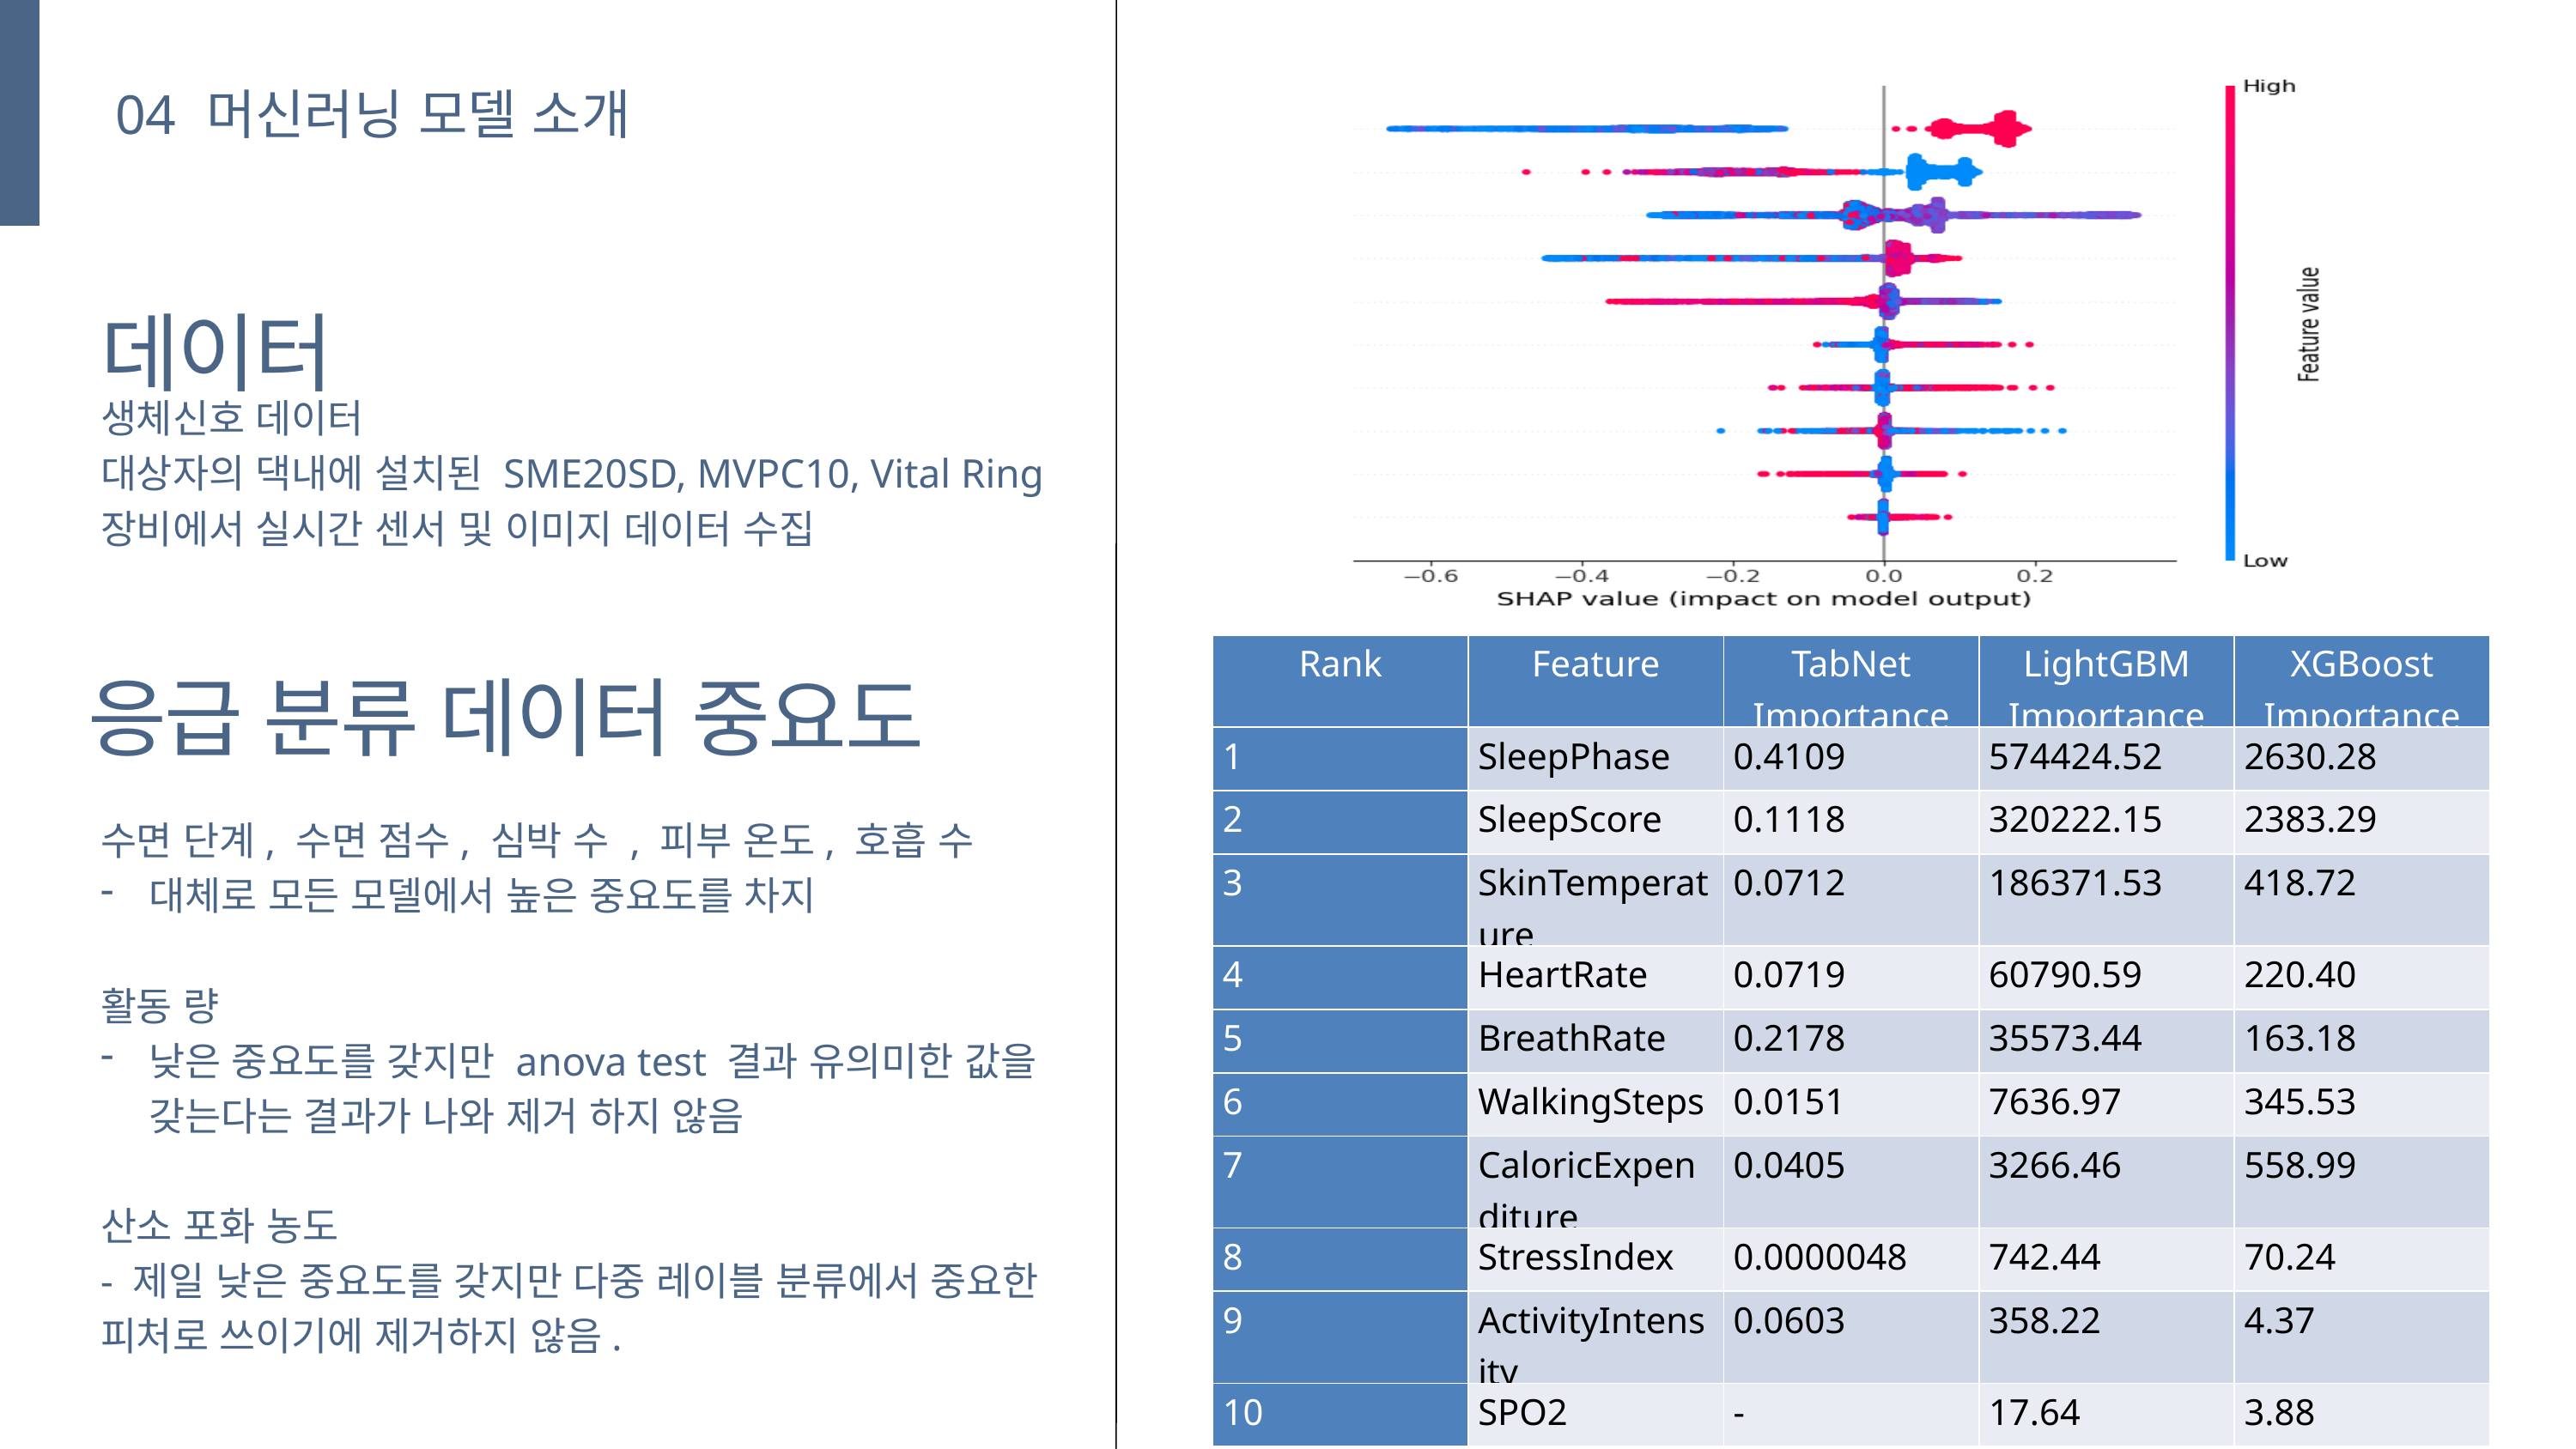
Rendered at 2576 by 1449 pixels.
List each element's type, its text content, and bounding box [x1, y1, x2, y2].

table_header Rank [1213, 636, 1467, 726]
table_cell 3.88 [2235, 1384, 2489, 1446]
table_cell 3266.46 [1980, 1137, 2233, 1228]
table_cell SleepScore [1469, 791, 1723, 853]
table_cell 0.0712 [1724, 855, 1978, 945]
table_cell StressIndex [1469, 1228, 1723, 1290]
table_cell 2383.29 [2235, 791, 2489, 853]
table_cell 5️ [1213, 1010, 1467, 1072]
table_cell 9️ [1213, 1292, 1467, 1383]
table_cell CaloricExpenditure [1469, 1137, 1723, 1228]
table_header XGBoost Importance [2235, 636, 2489, 726]
table_cell WalkingSteps [1469, 1074, 1723, 1136]
text_box 데이터 [100, 166, 487, 385]
table_header Feature [1469, 636, 1723, 726]
text_box 응급 분류 데이터 중요도 [88, 530, 957, 767]
table_cell 0.2178 [1724, 1010, 1978, 1072]
table_cell 60790.59 [1980, 947, 2233, 1009]
table_cell 6️ [1213, 1074, 1467, 1136]
table_cell 70.24 [2235, 1228, 2489, 1290]
table_cell 1️ [1213, 728, 1467, 790]
table_cell 163.18 [2235, 1010, 2489, 1072]
table_cell 4.37 [2235, 1292, 2489, 1383]
table_header TabNet Importance [1724, 636, 1978, 726]
table_cell 0.4109 [1724, 728, 1978, 790]
table_cell 742.44 [1980, 1228, 2233, 1290]
table_cell SkinTemperature [1469, 855, 1723, 945]
table_cell 418.72 [2235, 855, 2489, 945]
table_cell 4️ [1213, 947, 1467, 1009]
table_cell HeartRate [1469, 947, 1723, 1009]
table_cell 0.0000048 [1724, 1228, 1978, 1290]
table_header LightGBM Importance [1980, 636, 2233, 726]
text_box 머신러닝 모델 소개 [205, 70, 907, 145]
table_cell BreathRate [1469, 1010, 1723, 1072]
table_cell SleepPhase [1469, 728, 1723, 790]
table_cell 3️ [1213, 855, 1467, 945]
table_cell 358.22 [1980, 1292, 2233, 1383]
picture [1333, 69, 2342, 617]
table_cell 0.0405 [1724, 1137, 1978, 1228]
table_cell 345.53 [2235, 1074, 2489, 1136]
table_cell 186371.53 [1980, 855, 2233, 945]
table_cell 2630.28 [2235, 728, 2489, 790]
table_cell 0.0603 [1724, 1292, 1978, 1383]
text_box 04 [115, 70, 205, 145]
table_cell 7636.97 [1980, 1074, 2233, 1136]
table_cell 558.99 [2235, 1137, 2489, 1228]
table_cell SPO2 [1469, 1384, 1723, 1446]
table_cell 10 [1213, 1384, 1467, 1446]
table_cell 220.40 [2235, 947, 2489, 1009]
table_cell ActivityIntensity [1469, 1292, 1723, 1383]
table_cell 0.0719 [1724, 947, 1978, 1009]
text_box 생체신호 데이터 대상자의 댁내에 설치된 SME20SD, MVPC10, Vital Ring 장비에서 실시간 센서 및 이미지 데이터 수집 [100, 385, 1106, 552]
table_cell 0.1118 [1724, 791, 1978, 853]
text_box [0, 0, 39, 226]
table_cell 2️ [1213, 791, 1467, 853]
table_cell 0.0151 [1724, 1074, 1978, 1136]
table_cell 320222.15 [1980, 791, 2233, 853]
table_cell 574424.52 [1980, 728, 2233, 790]
table_cell 8️ [1213, 1228, 1467, 1290]
table_cell - [1724, 1384, 1978, 1446]
text_box 수면 단계, 수면 점수, 심박 수 , 피부 온도, 호흡 수 대체로 모든 모델에서 높은 중요도를 차지 활동 량 낮은 중요도를 갖지만 anova test 결과 유의미한 값을 갖는다는 결과가 나와 제거 하지 않음 산소 포화 농도 - 제일 낮은 중요도를 갖지만 다중 레이블 분류에서 중요한 피처로 쓰이기에 제거하지 않음. [100, 808, 1106, 1360]
table_cell 35573.44 [1980, 1010, 2233, 1072]
table_cell 17.64 [1980, 1384, 2233, 1446]
table_cell 7️ [1213, 1137, 1467, 1228]
